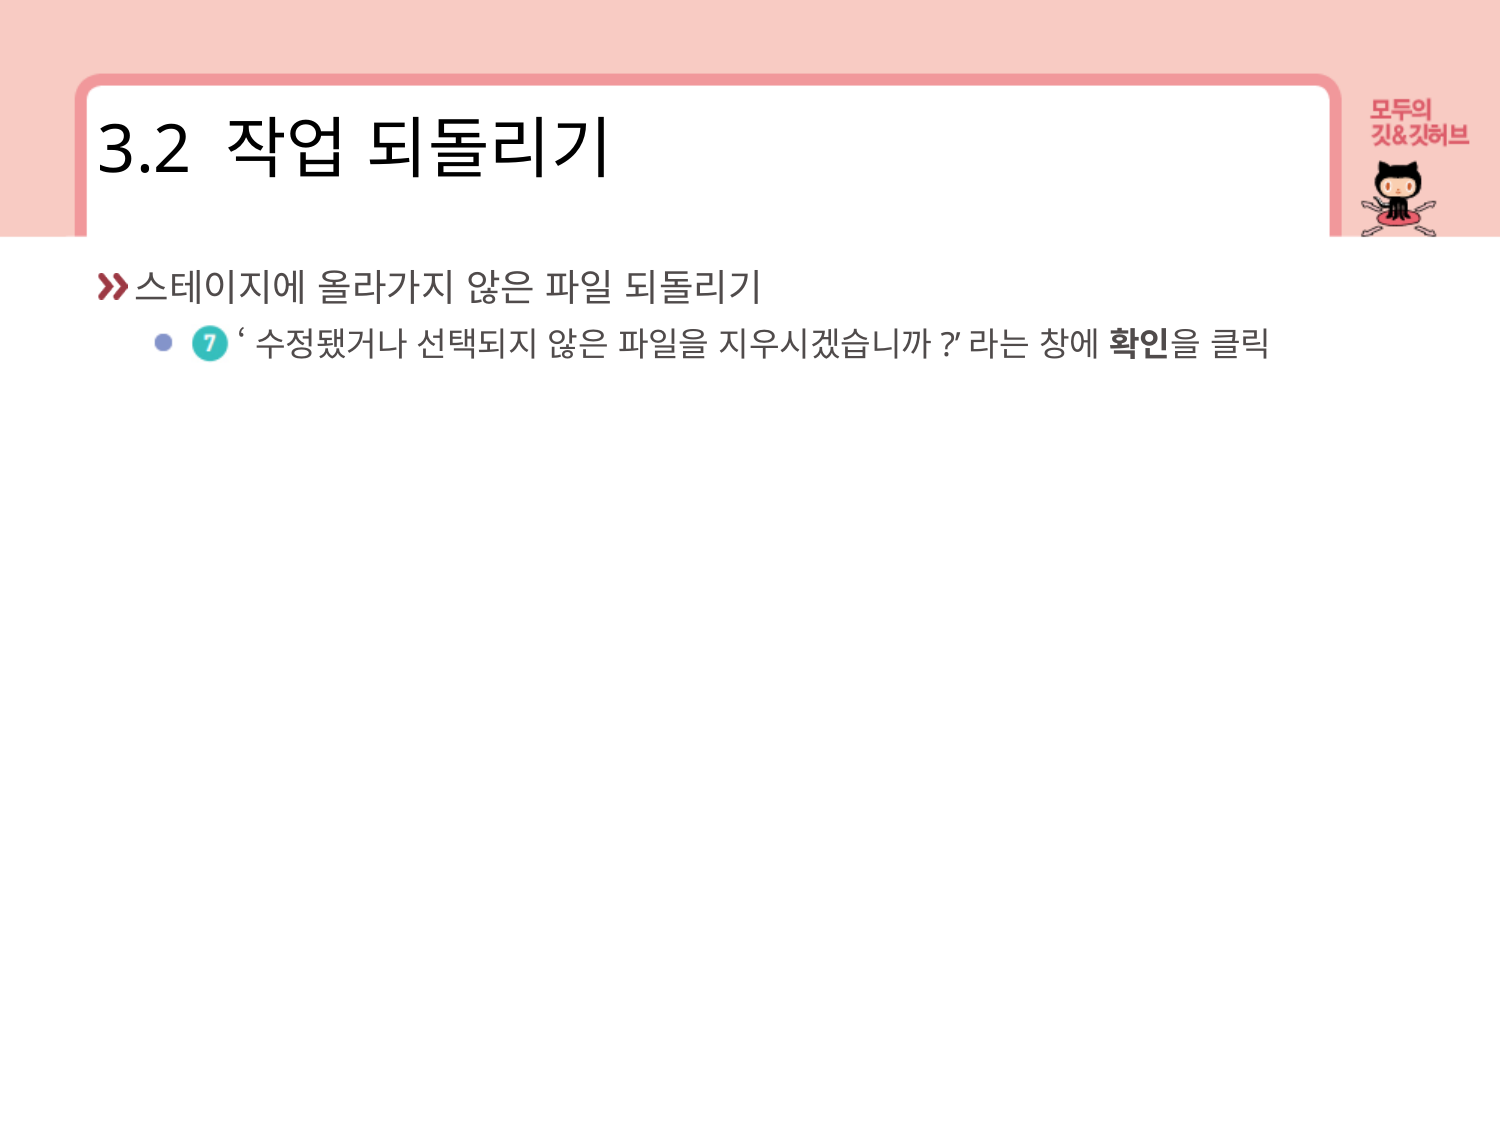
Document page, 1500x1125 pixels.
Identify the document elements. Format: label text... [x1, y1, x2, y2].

text_box 스테이지에 올라가지 않은 파일 되돌리기 ‘수정됐거나 선택되지 않은 파일을 지우시겠습니까?’라는 창에 확인을 클릭 [82, 252, 1413, 1067]
picture [0, 0, 1500, 1125]
text_box 3.2 작업 되돌리기 [82, 61, 1413, 193]
